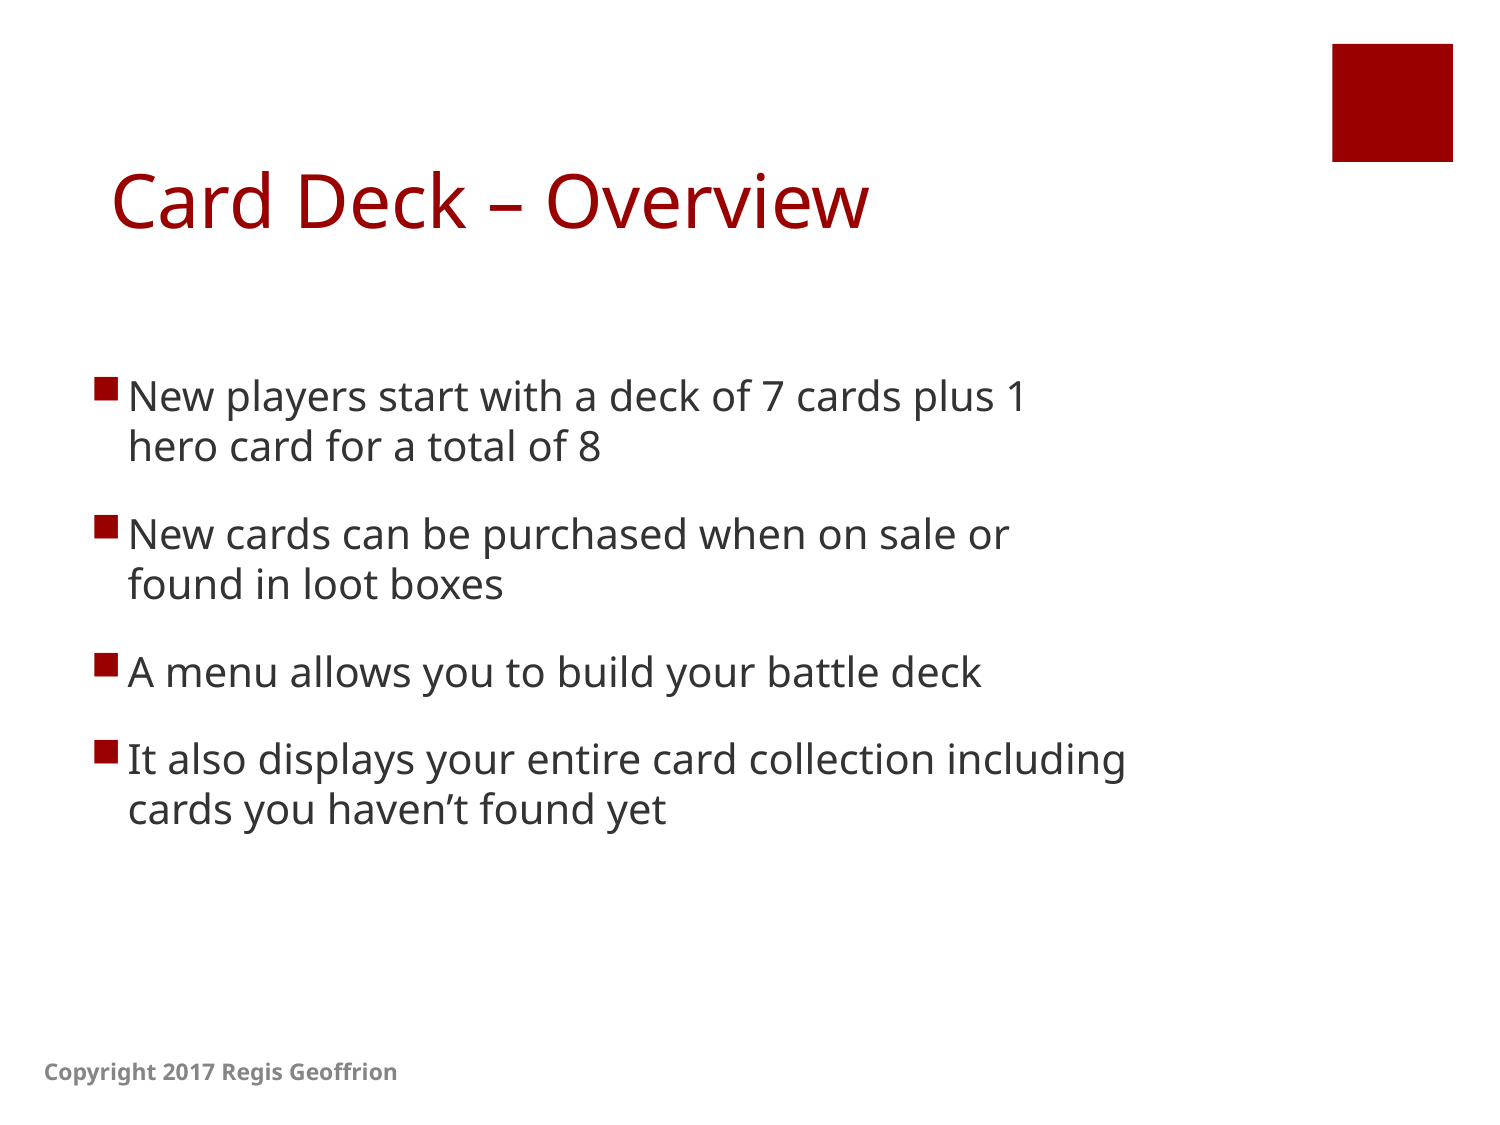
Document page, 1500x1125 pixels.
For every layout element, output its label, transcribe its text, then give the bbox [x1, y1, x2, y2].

list New players start with a deck of 7 cards plus 1 hero card for a total of 8 New cards can be purchased when on sale or found in loot boxes A menu allows you to build your battle deck It also displays your entire card collection including cards you haven’t found yet [75, 362, 1144, 1005]
title Card Deck – Overview [95, 63, 1163, 252]
footer Copyright 2017 Regis Geoffrion [28, 1042, 1015, 1103]
